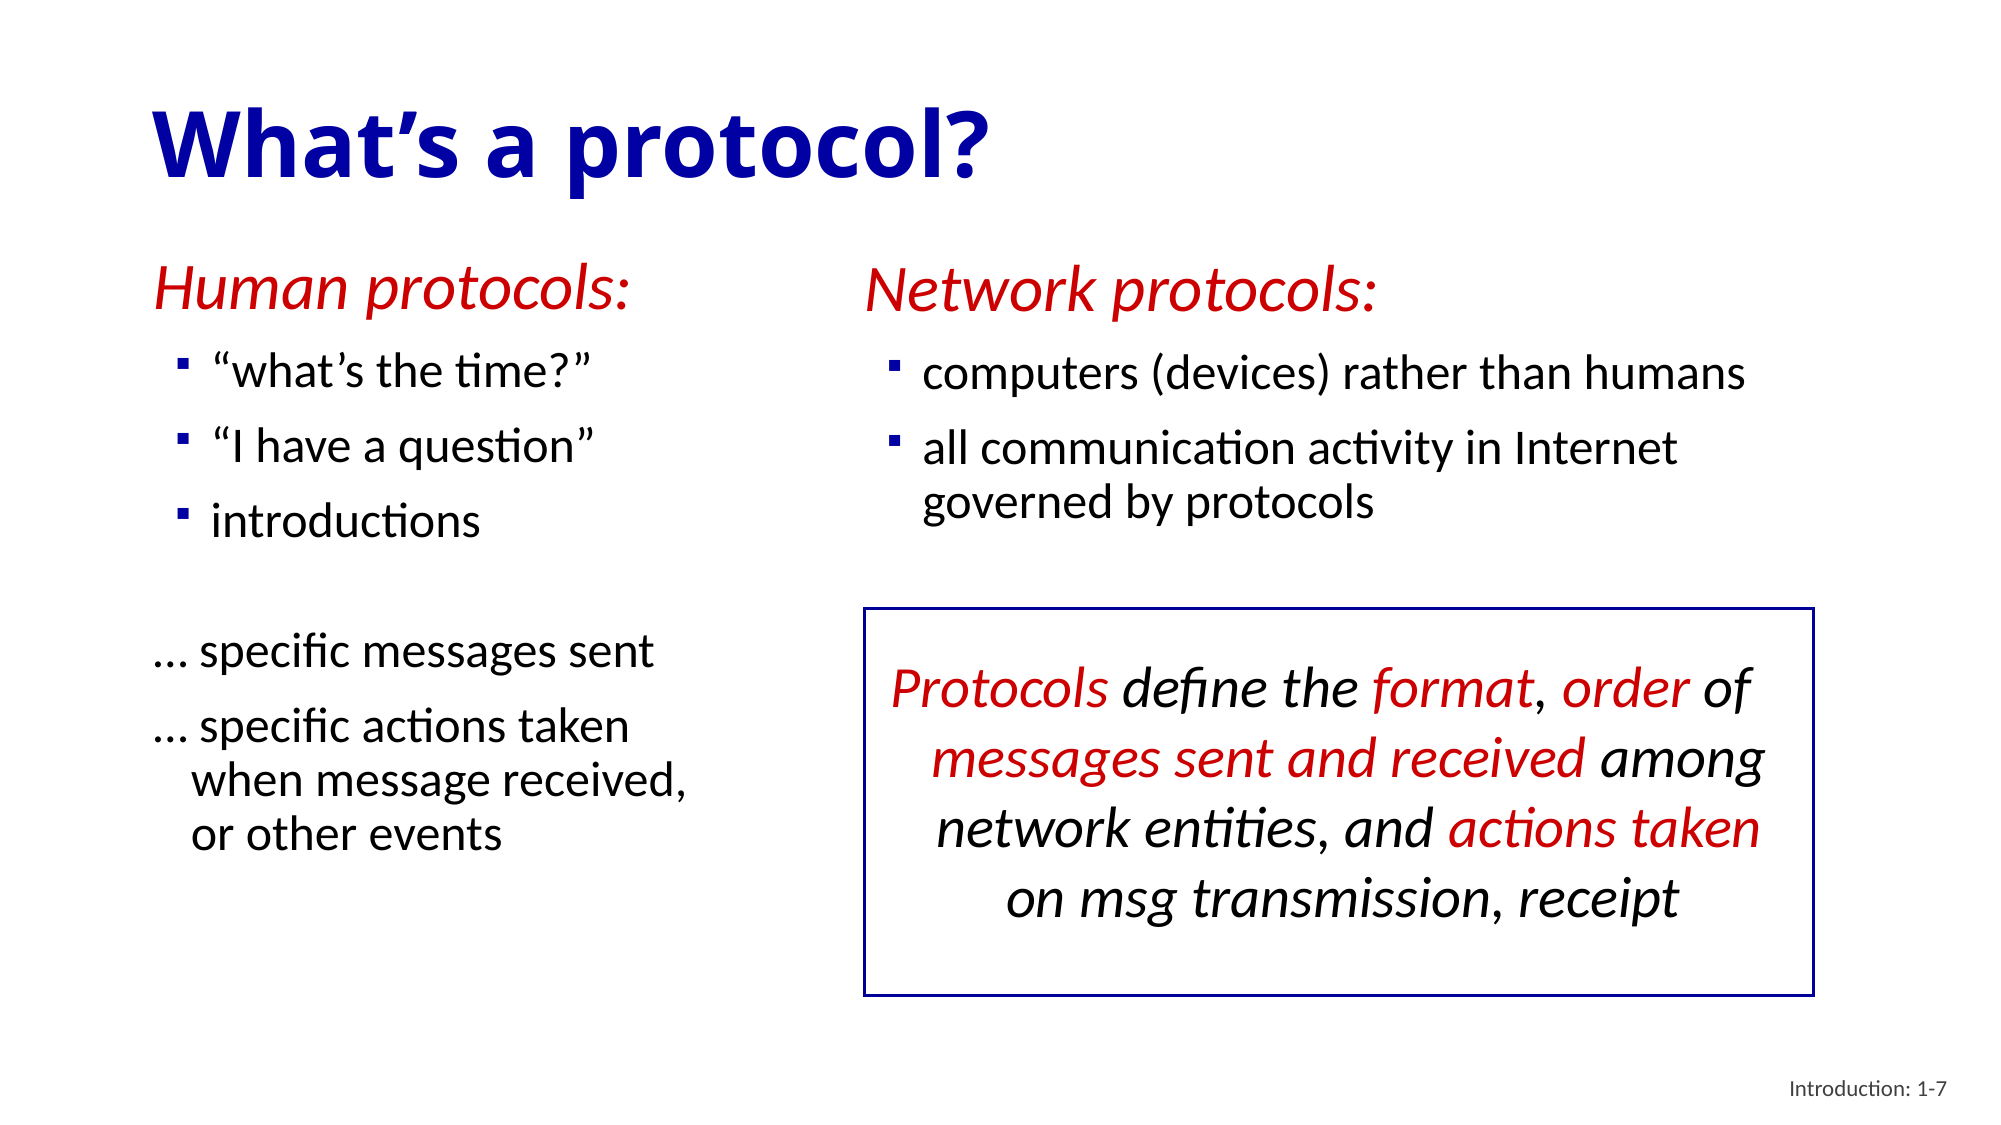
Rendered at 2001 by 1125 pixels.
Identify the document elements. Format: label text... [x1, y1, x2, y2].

text_box Human protocols: “what’s the time?” “I have a question” introductions … specific messages sent … specific actions taken when message received, or other events [138, 244, 726, 1007]
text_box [851, 608, 1814, 1030]
slide_number Introduction: 1-7 [1512, 1056, 1963, 1117]
title What’s a protocol? [137, 74, 1863, 221]
text_box Network protocols: computers (devices) rather than humans all communication activity in Internet governed by protocols [850, 246, 1799, 672]
